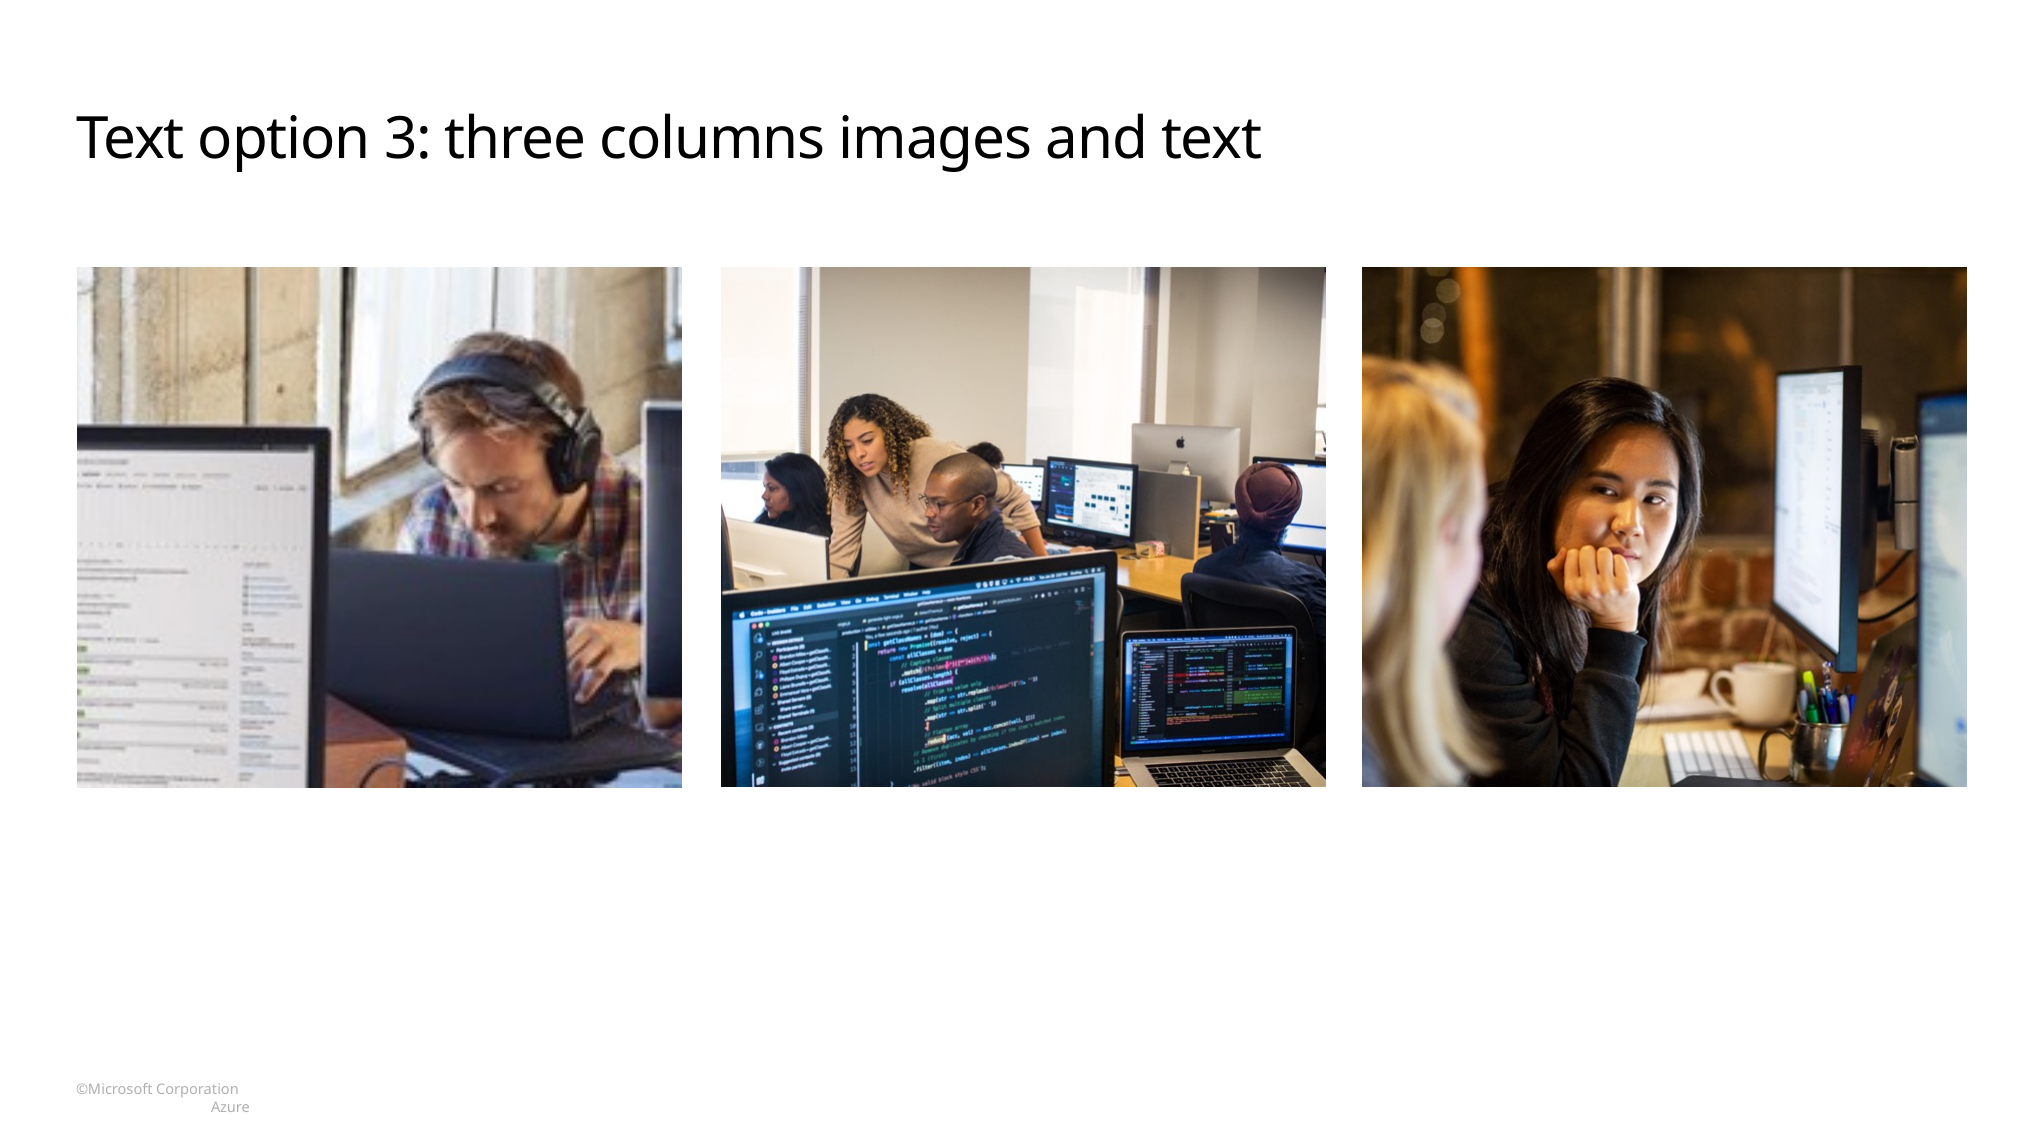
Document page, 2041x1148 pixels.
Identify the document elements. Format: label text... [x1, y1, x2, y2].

title Text option 3: three columns images and text [76, 103, 1969, 239]
picture [719, 267, 1326, 787]
picture [1362, 267, 1967, 787]
picture [77, 267, 682, 788]
